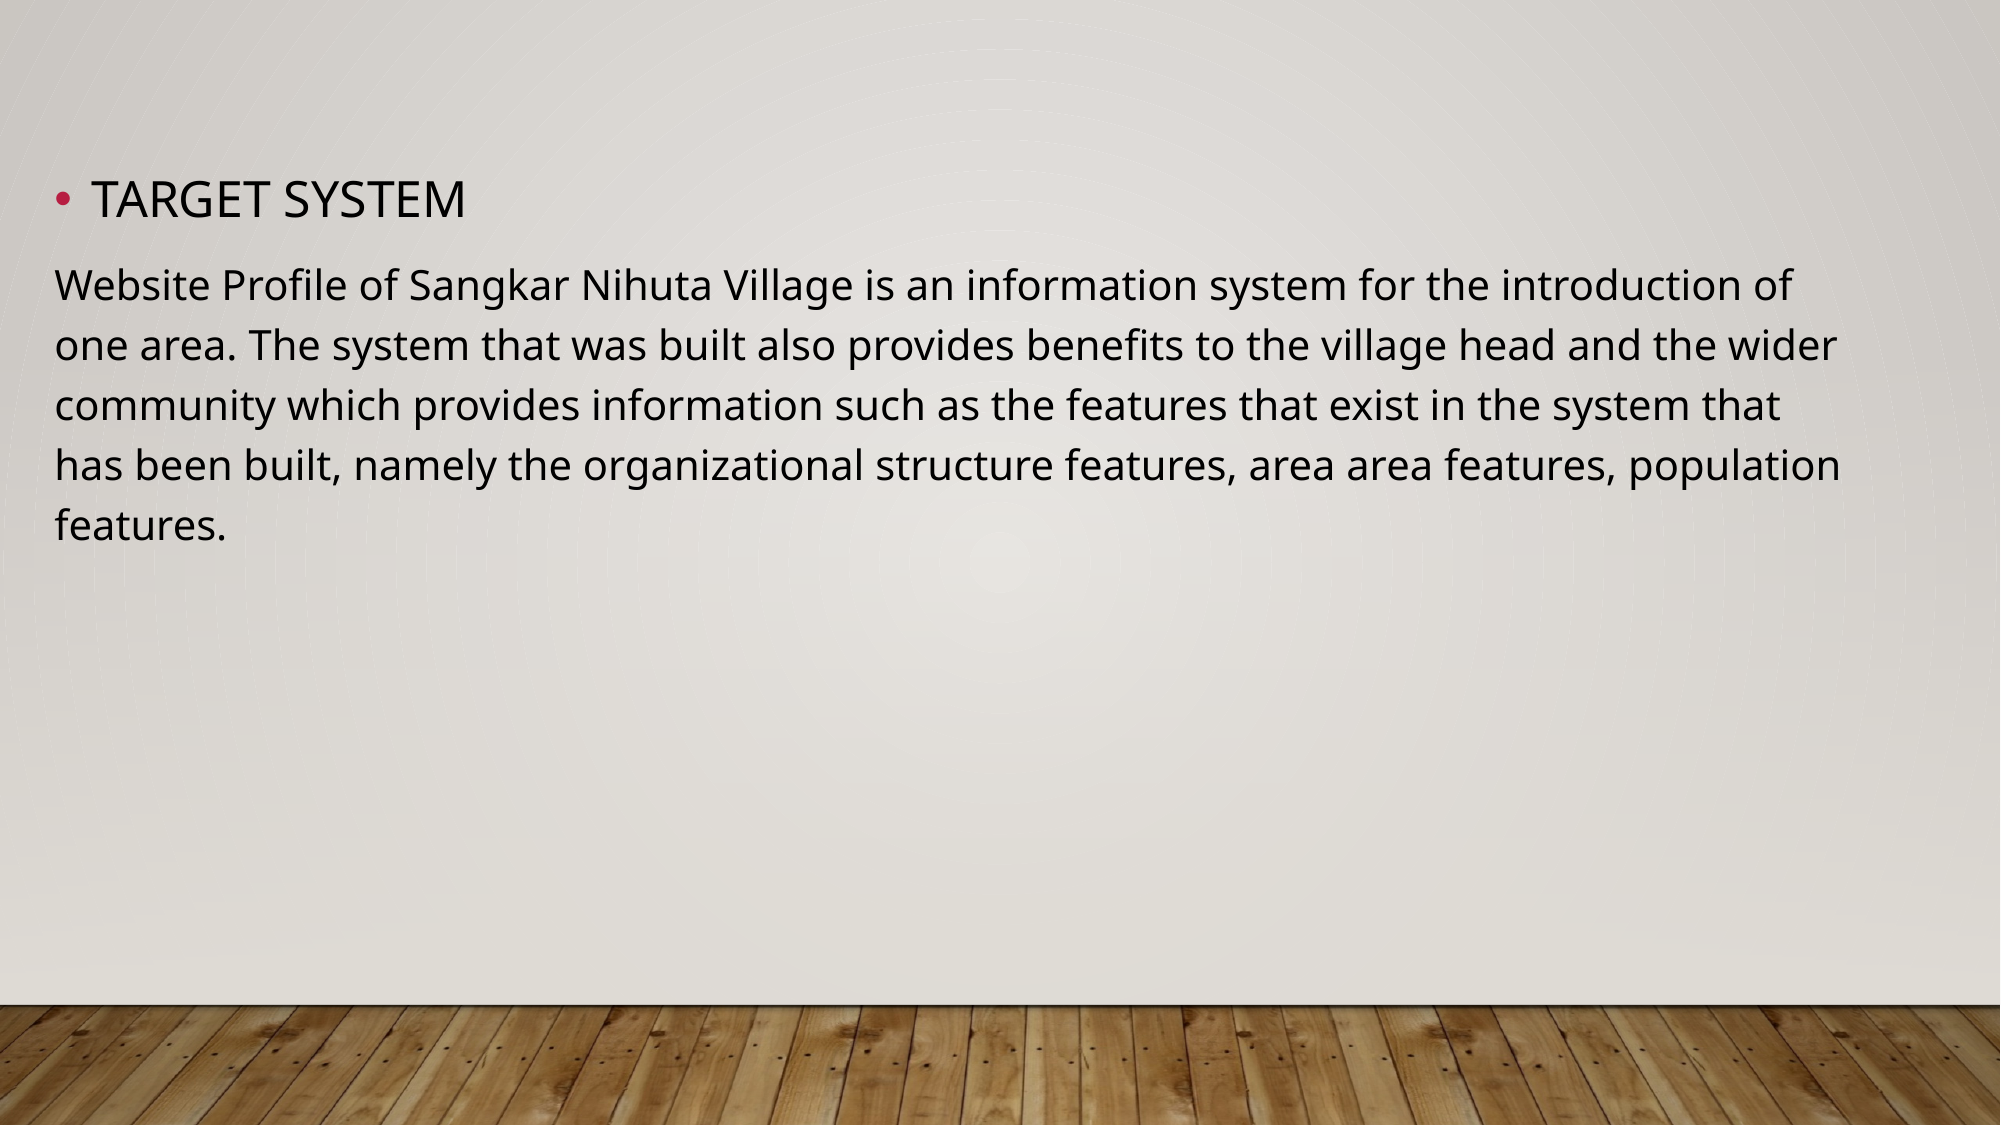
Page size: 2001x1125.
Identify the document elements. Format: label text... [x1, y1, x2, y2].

picture [0, 1005, 2000, 1125]
text_box TARGET SYSTEM Website Profile of Sangkar Nihuta Village is an information system for the introduction of one area. The system that was built also provides benefits to the village head and the wider community which provides information such as the features that exist in the system that has been built, namely the organizational structure features, area area features, population features. [39, 148, 1866, 714]
